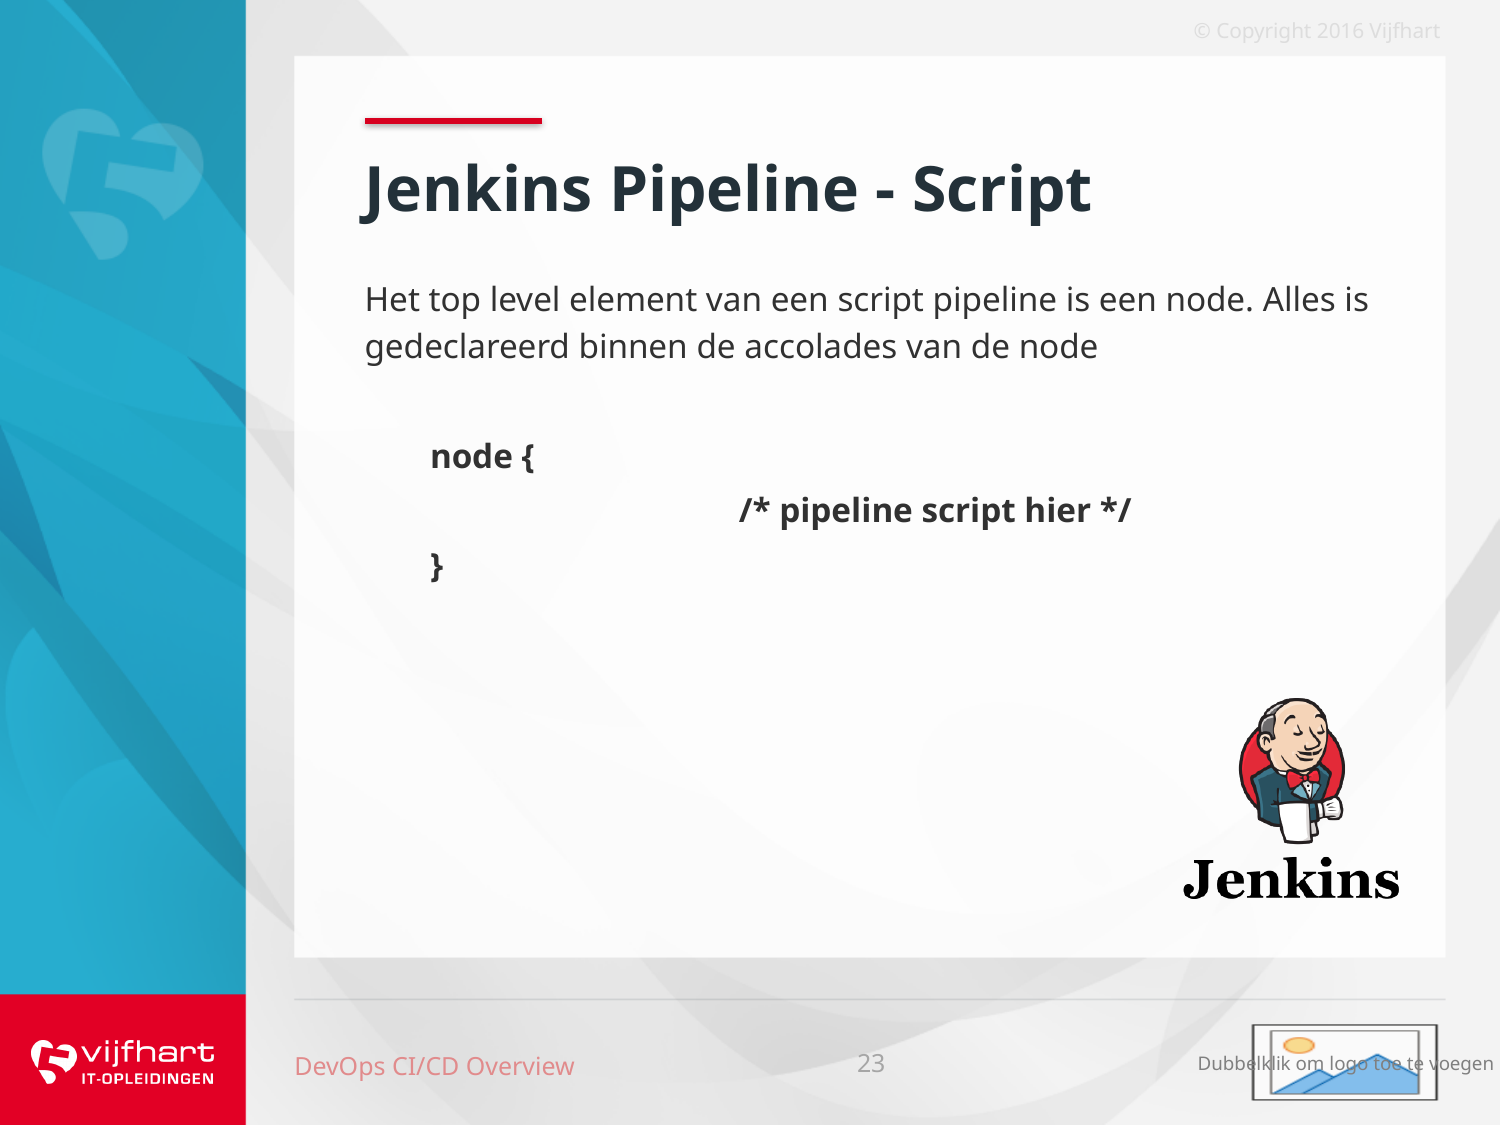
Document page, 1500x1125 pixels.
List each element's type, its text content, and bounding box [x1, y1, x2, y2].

title Jenkins Pipeline - Script [349, 156, 1395, 226]
footer DevOps CI/CD Overview [279, 1042, 811, 1103]
picture [0, 0, 1500, 1125]
list Het top level element van een script pipeline is een node. Alles is gedeclareerd binnen de accolades van de node node { /* pipeline script hier */ } [349, 262, 1395, 959]
